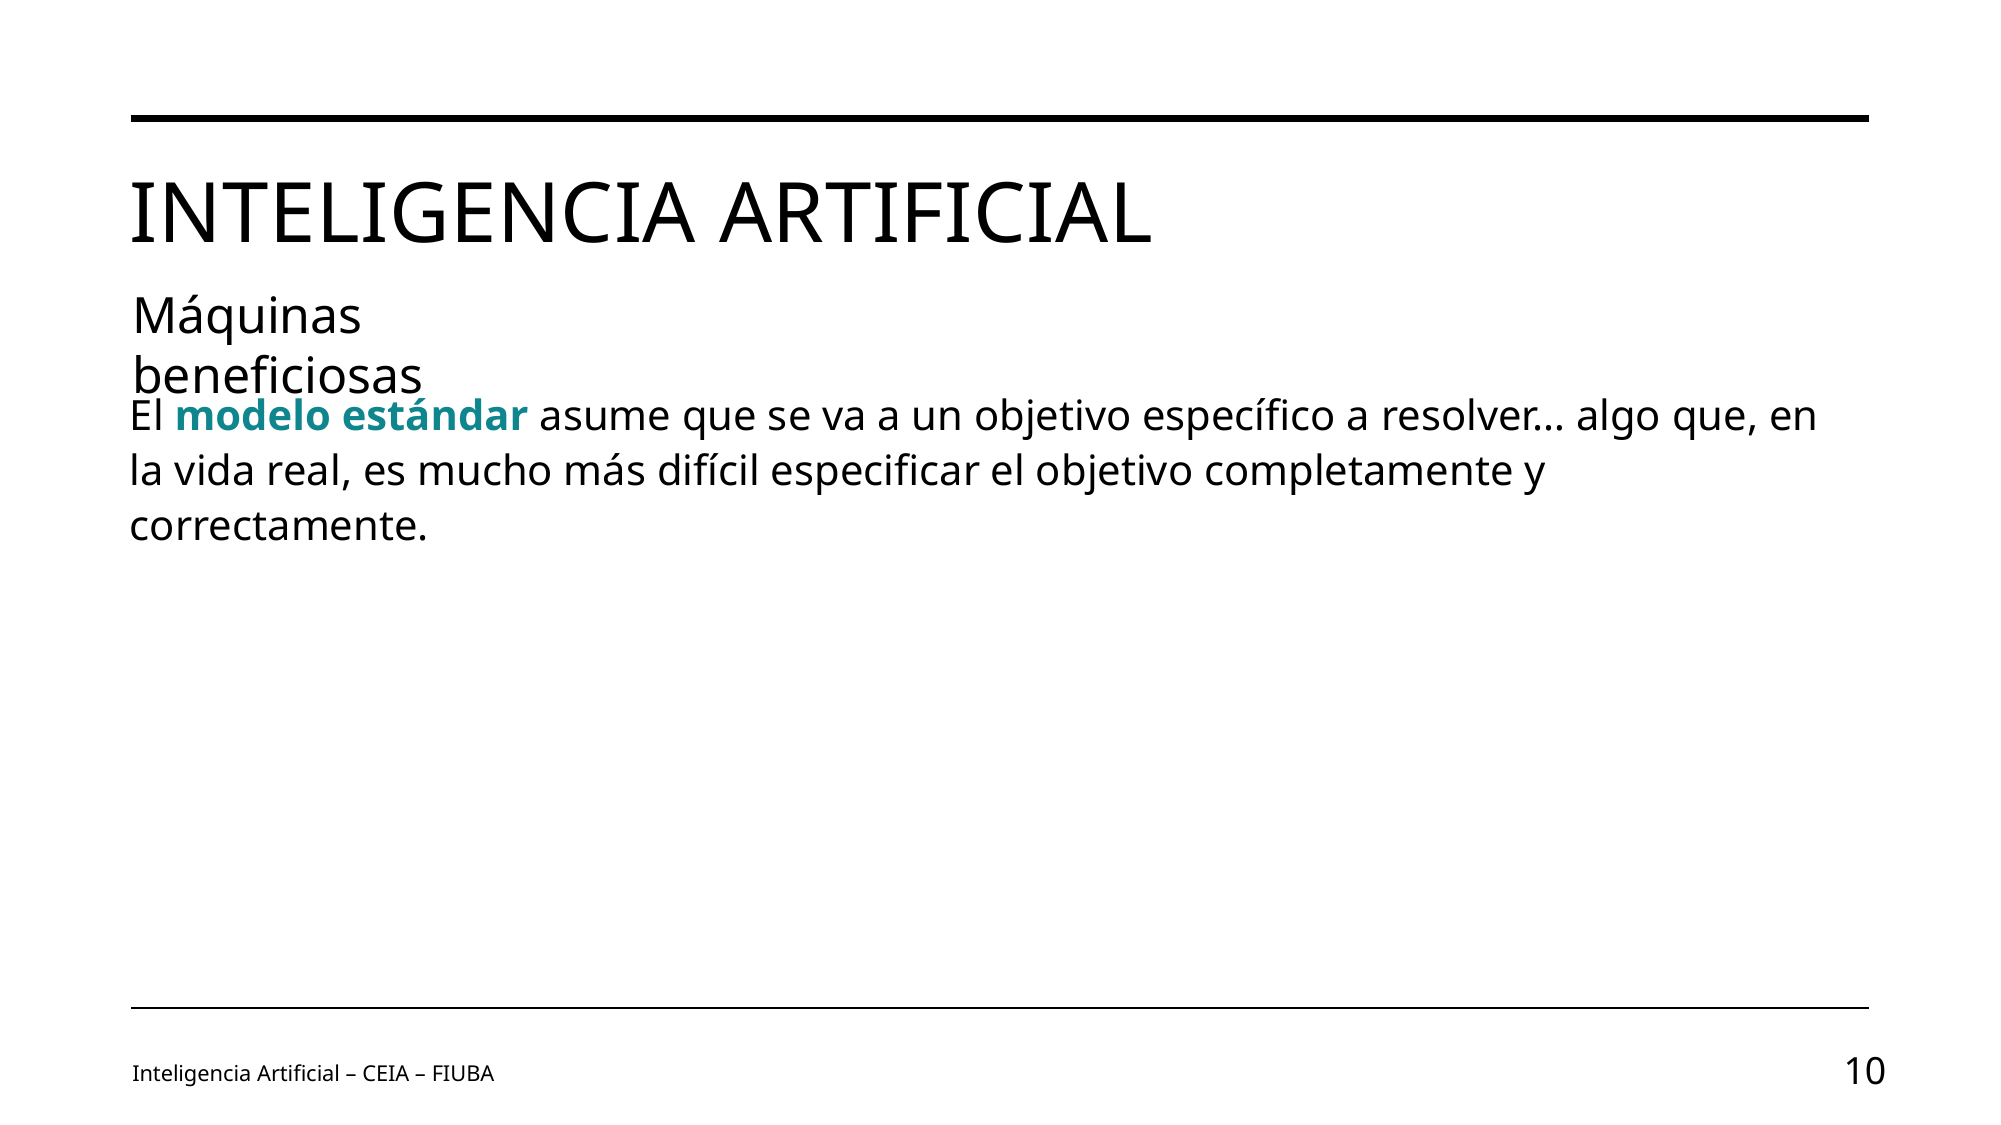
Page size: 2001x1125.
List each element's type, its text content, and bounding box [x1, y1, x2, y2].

slide_number 10 [1791, 1042, 1902, 1103]
footer Inteligencia Artificial – CEIA – FIUBA [117, 1042, 862, 1103]
text_box Máquinas beneficiosas [117, 275, 660, 411]
title Inteligencia Artificial [114, 151, 1869, 376]
list El modelo estándar asume que se va a un objetivo específico a resolver… algo que, en la vida real, es mucho más difícil especificar el objetivo completamente y correctamente. [114, 376, 1869, 973]
